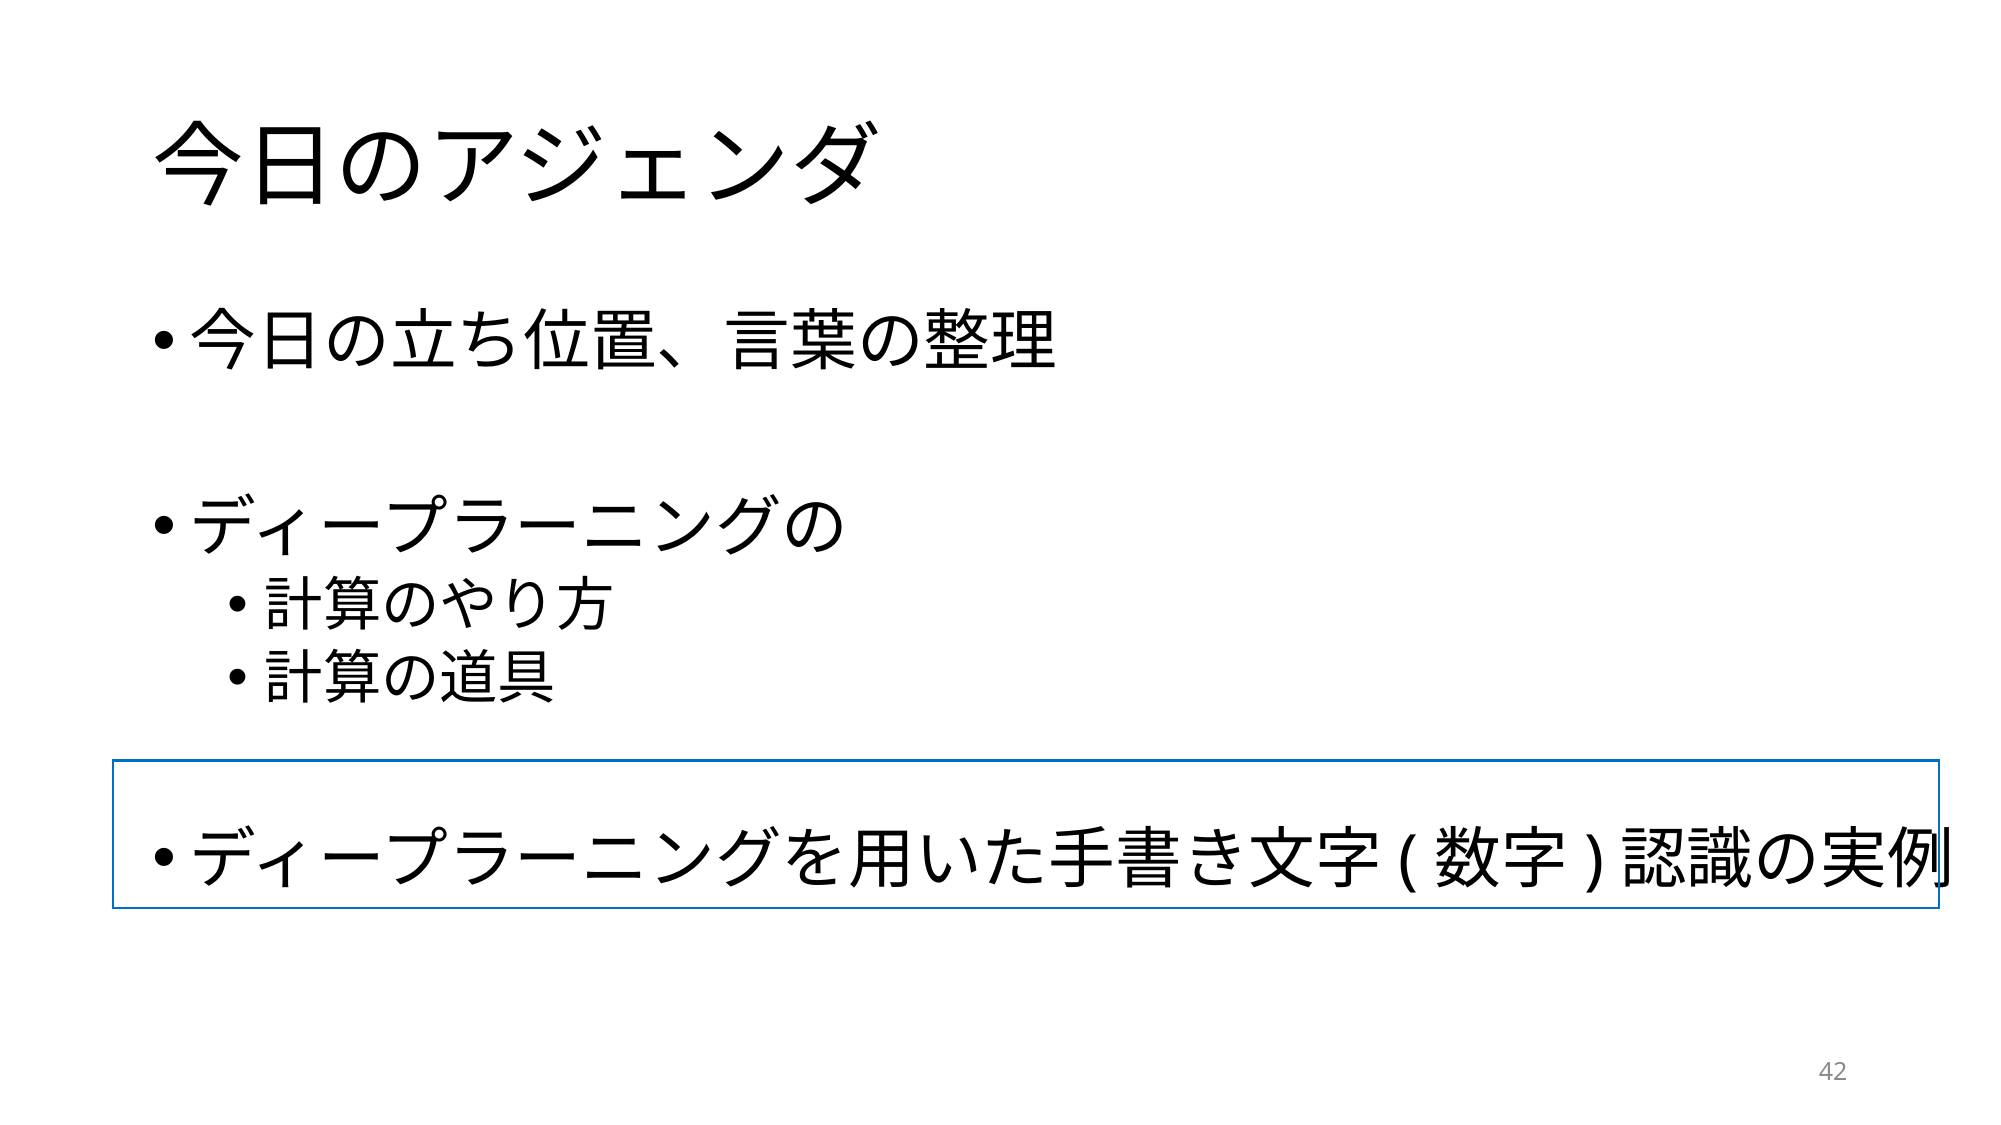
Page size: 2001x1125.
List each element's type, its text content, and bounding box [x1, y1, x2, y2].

title 今日のアジェンダ [137, 59, 1863, 278]
slide_number 42 [1412, 1042, 1863, 1103]
list 今日の立ち位置、言葉の整理 ディープラーニングの 計算のやり方 計算の道具 ディープラーニングを用いた手書き文字(数字)認識の実例 [137, 299, 1978, 1014]
text_box [112, 759, 1940, 909]
